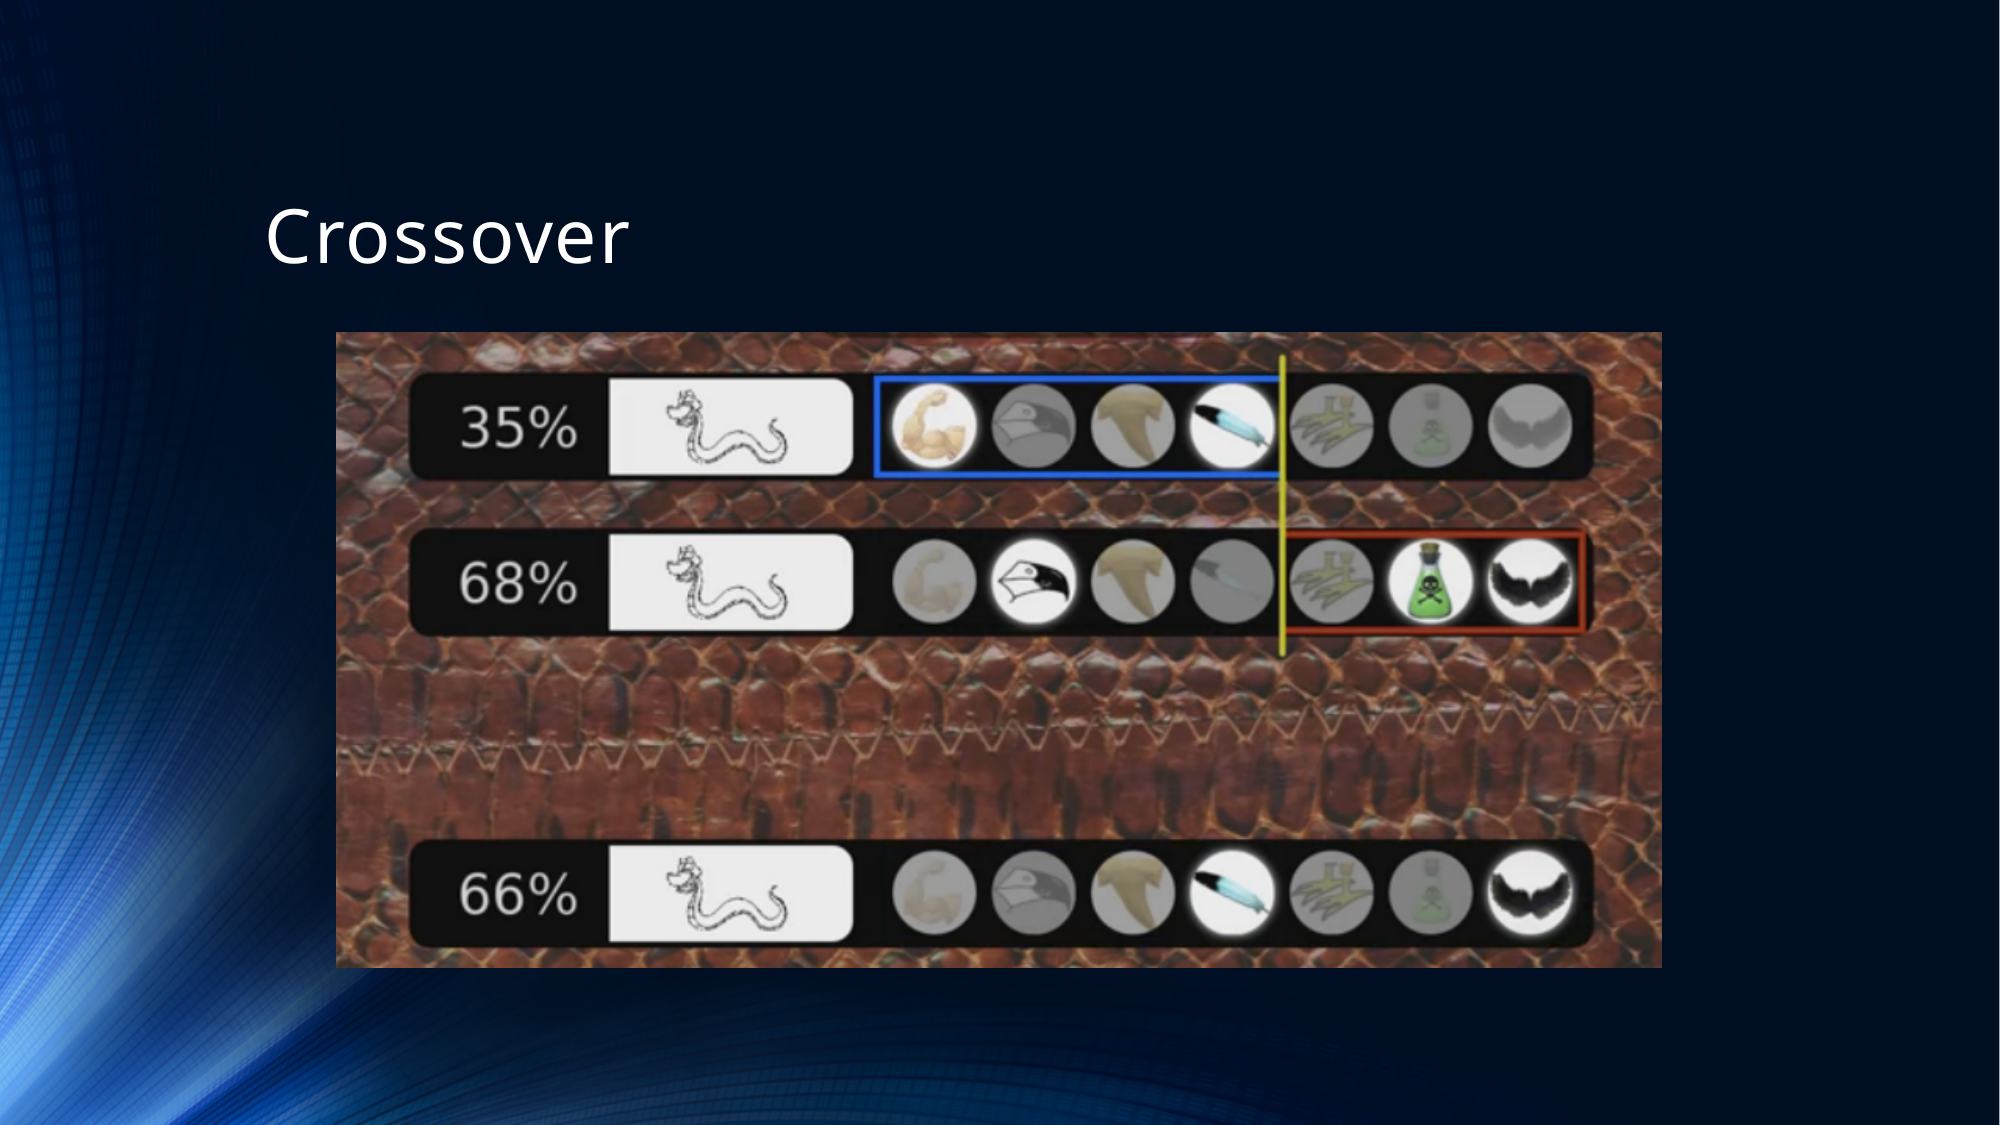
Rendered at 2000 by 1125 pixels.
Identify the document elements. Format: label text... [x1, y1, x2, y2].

picture [0, 0, 2000, 1125]
title Crossover [249, 62, 1750, 288]
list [336, 332, 1662, 968]
